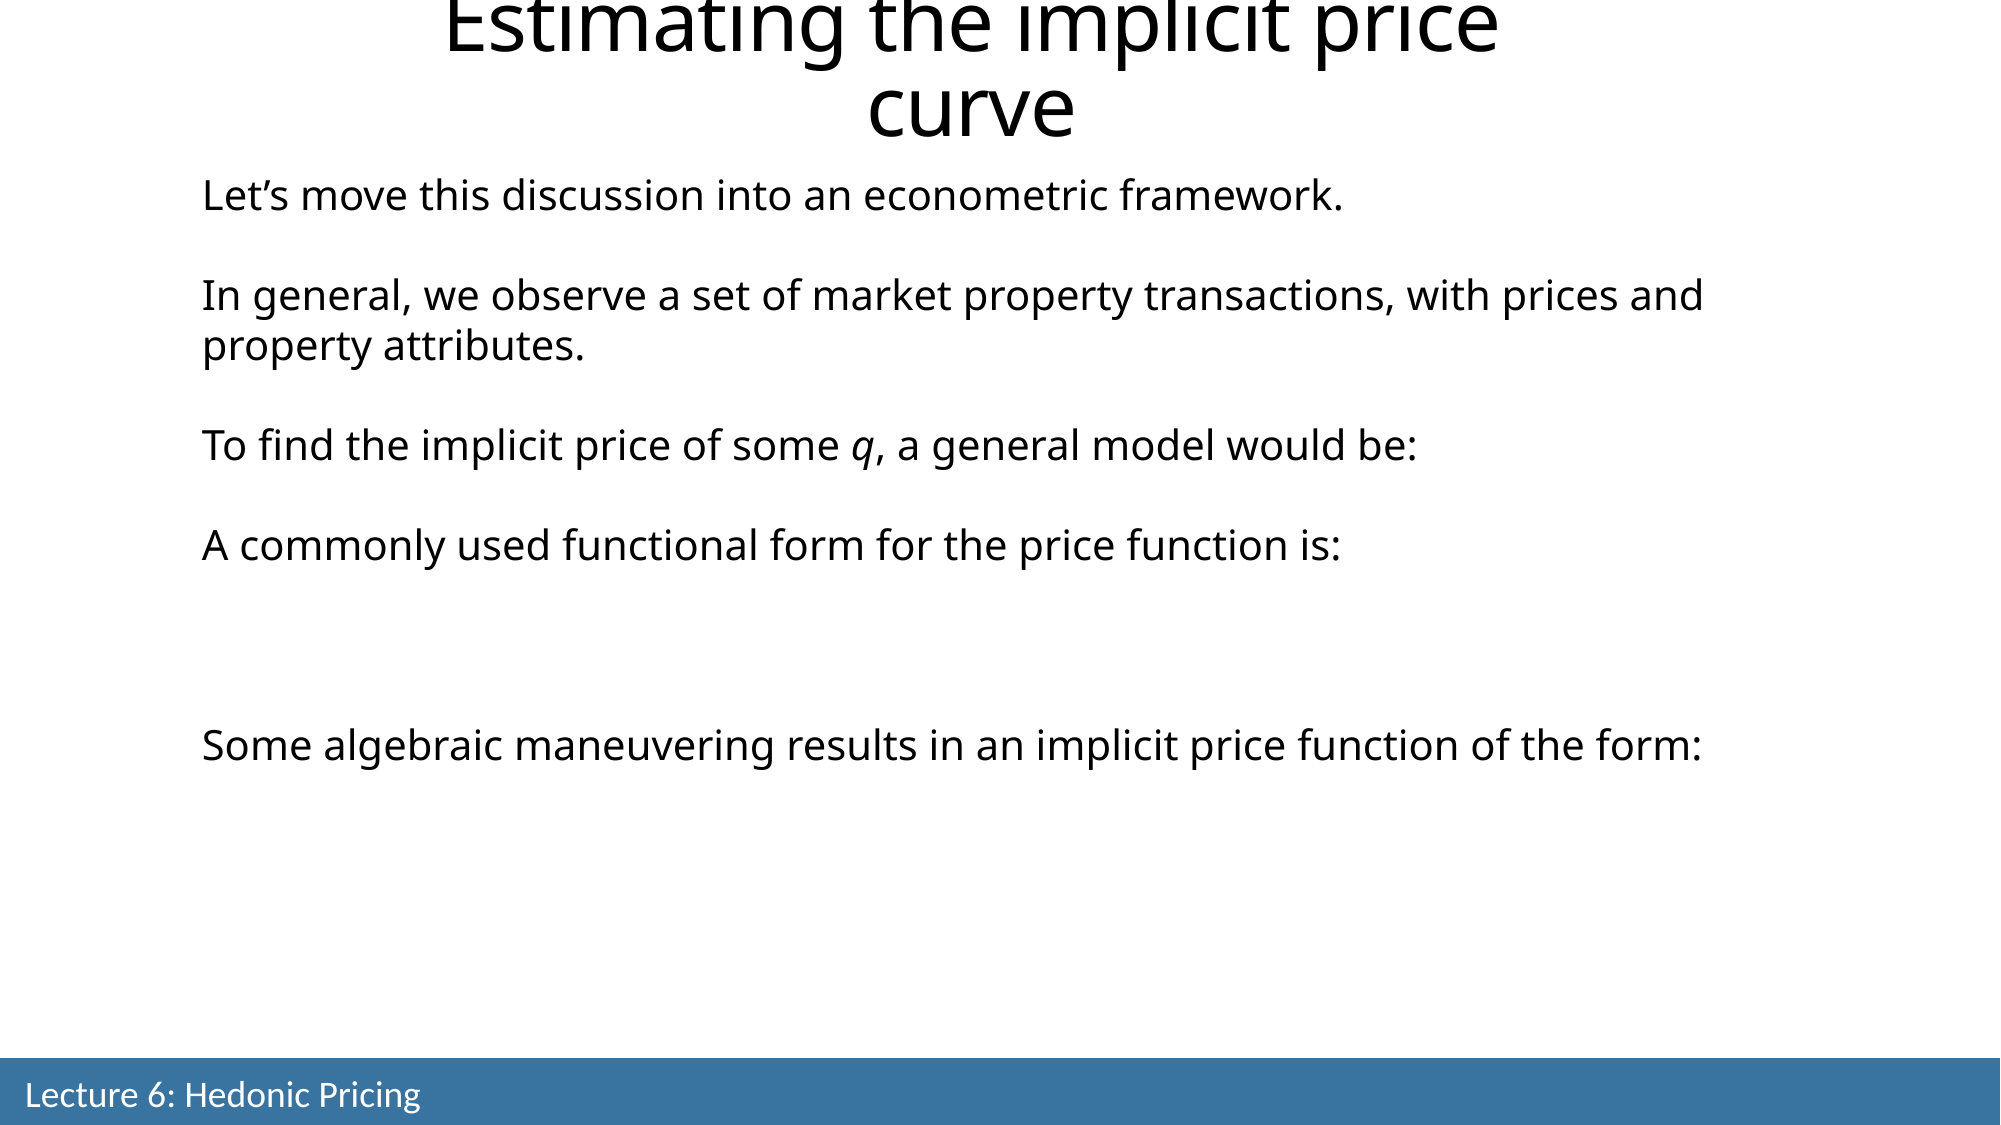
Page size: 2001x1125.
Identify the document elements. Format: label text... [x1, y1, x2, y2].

text_box Estimating the implicit price curve [367, 0, 1576, 161]
